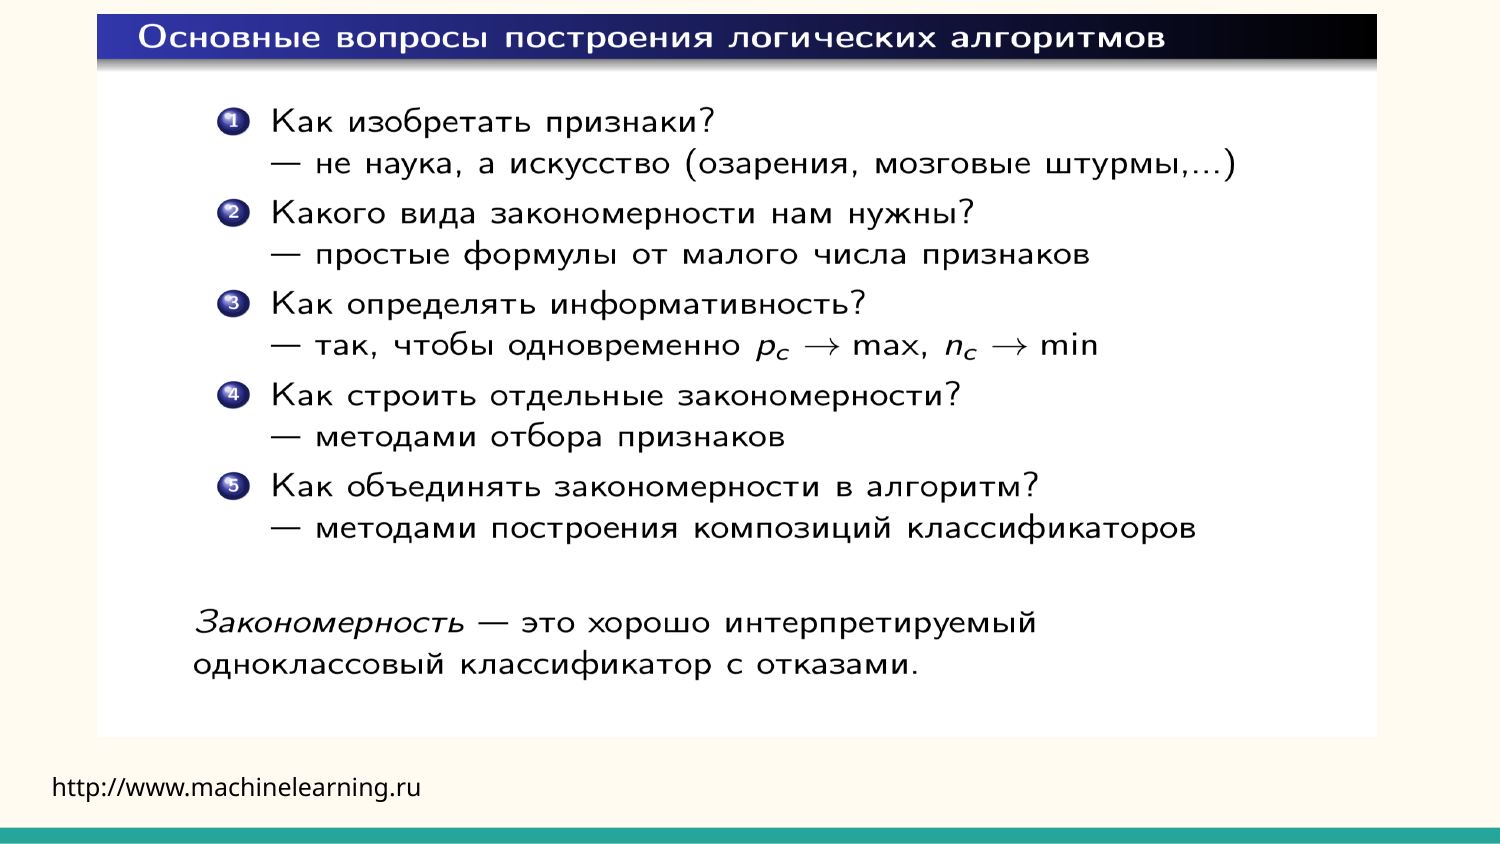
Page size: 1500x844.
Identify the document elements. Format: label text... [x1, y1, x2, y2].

picture [97, 14, 1377, 737]
text_box http://www.machinelearning.ru [36, 760, 982, 809]
